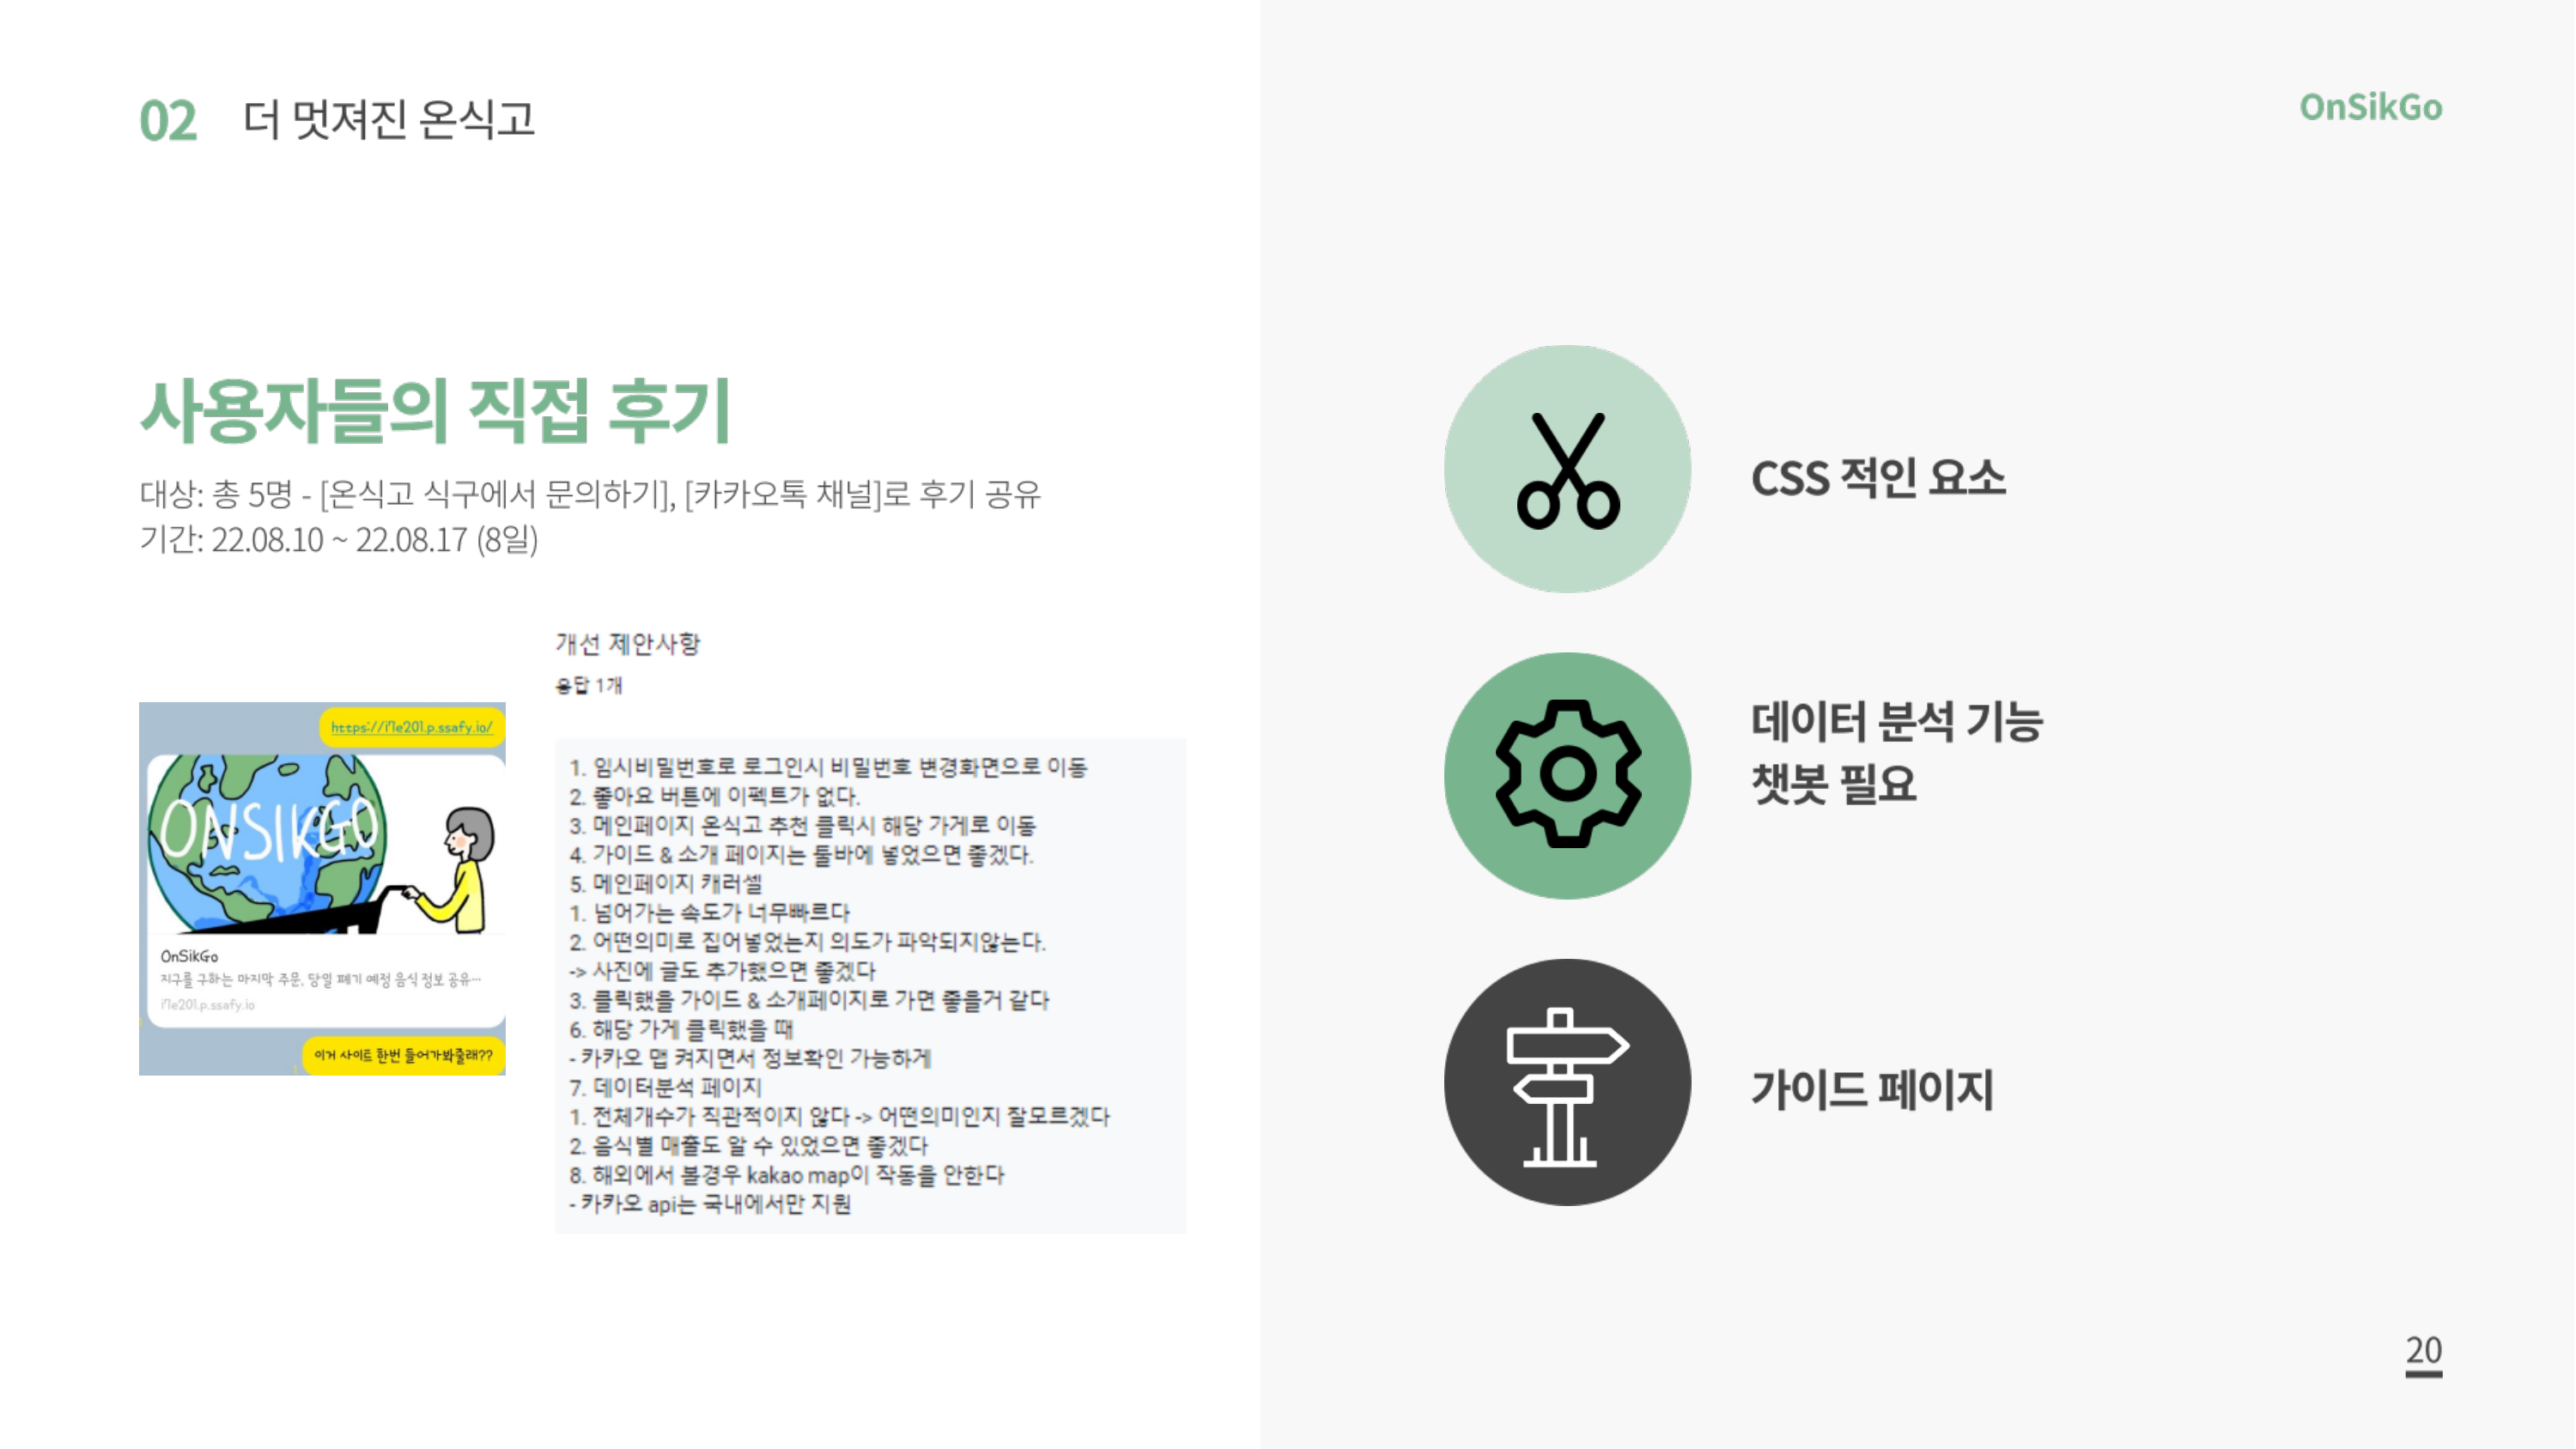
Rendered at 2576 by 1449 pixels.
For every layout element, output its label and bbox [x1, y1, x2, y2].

text_box [1465, 984, 1673, 1191]
picture [128, 347, 1056, 579]
picture [131, 72, 222, 167]
text_box [1496, 700, 1642, 848]
text_box [525, 605, 1188, 1262]
picture [2202, 75, 2459, 149]
picture [235, 80, 557, 161]
text_box [2405, 1361, 2443, 1389]
text_box [1516, 412, 1620, 530]
text_box [139, 702, 506, 1076]
text_box [1261, 0, 2576, 1449]
text_box [1444, 345, 2168, 1206]
picture [2401, 1317, 2459, 1393]
